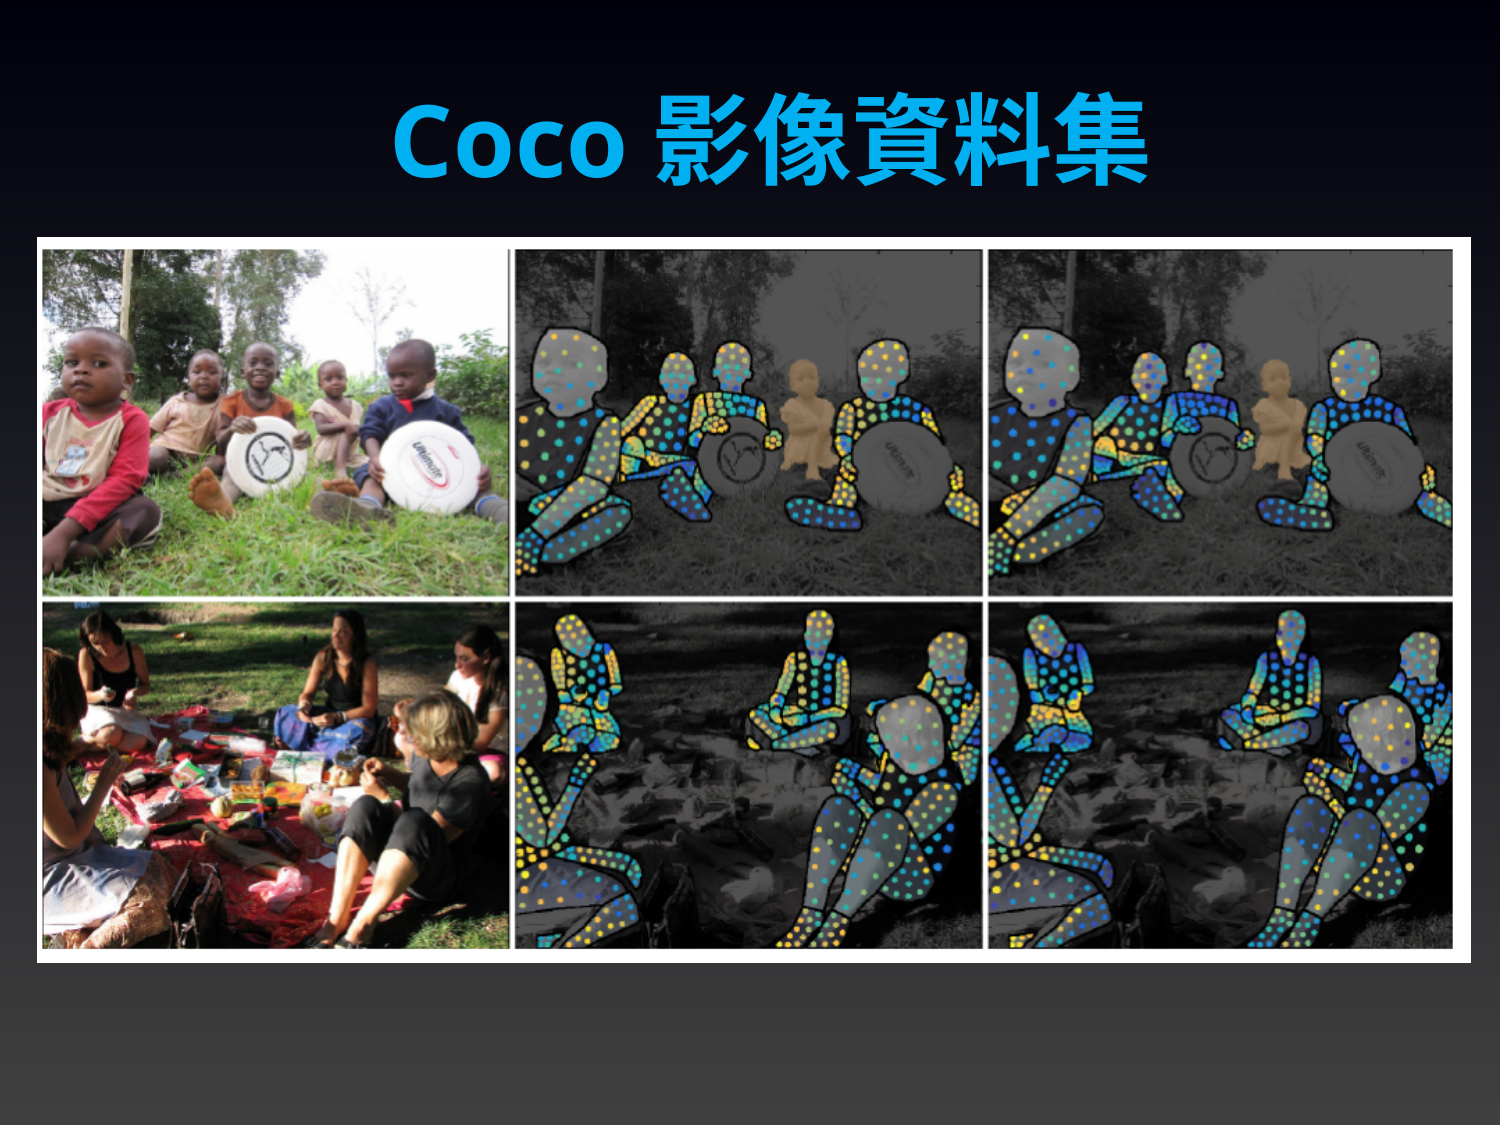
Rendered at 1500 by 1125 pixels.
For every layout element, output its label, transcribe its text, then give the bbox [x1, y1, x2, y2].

picture [37, 237, 1471, 963]
list Coco影像資料集 [375, 50, 1500, 213]
